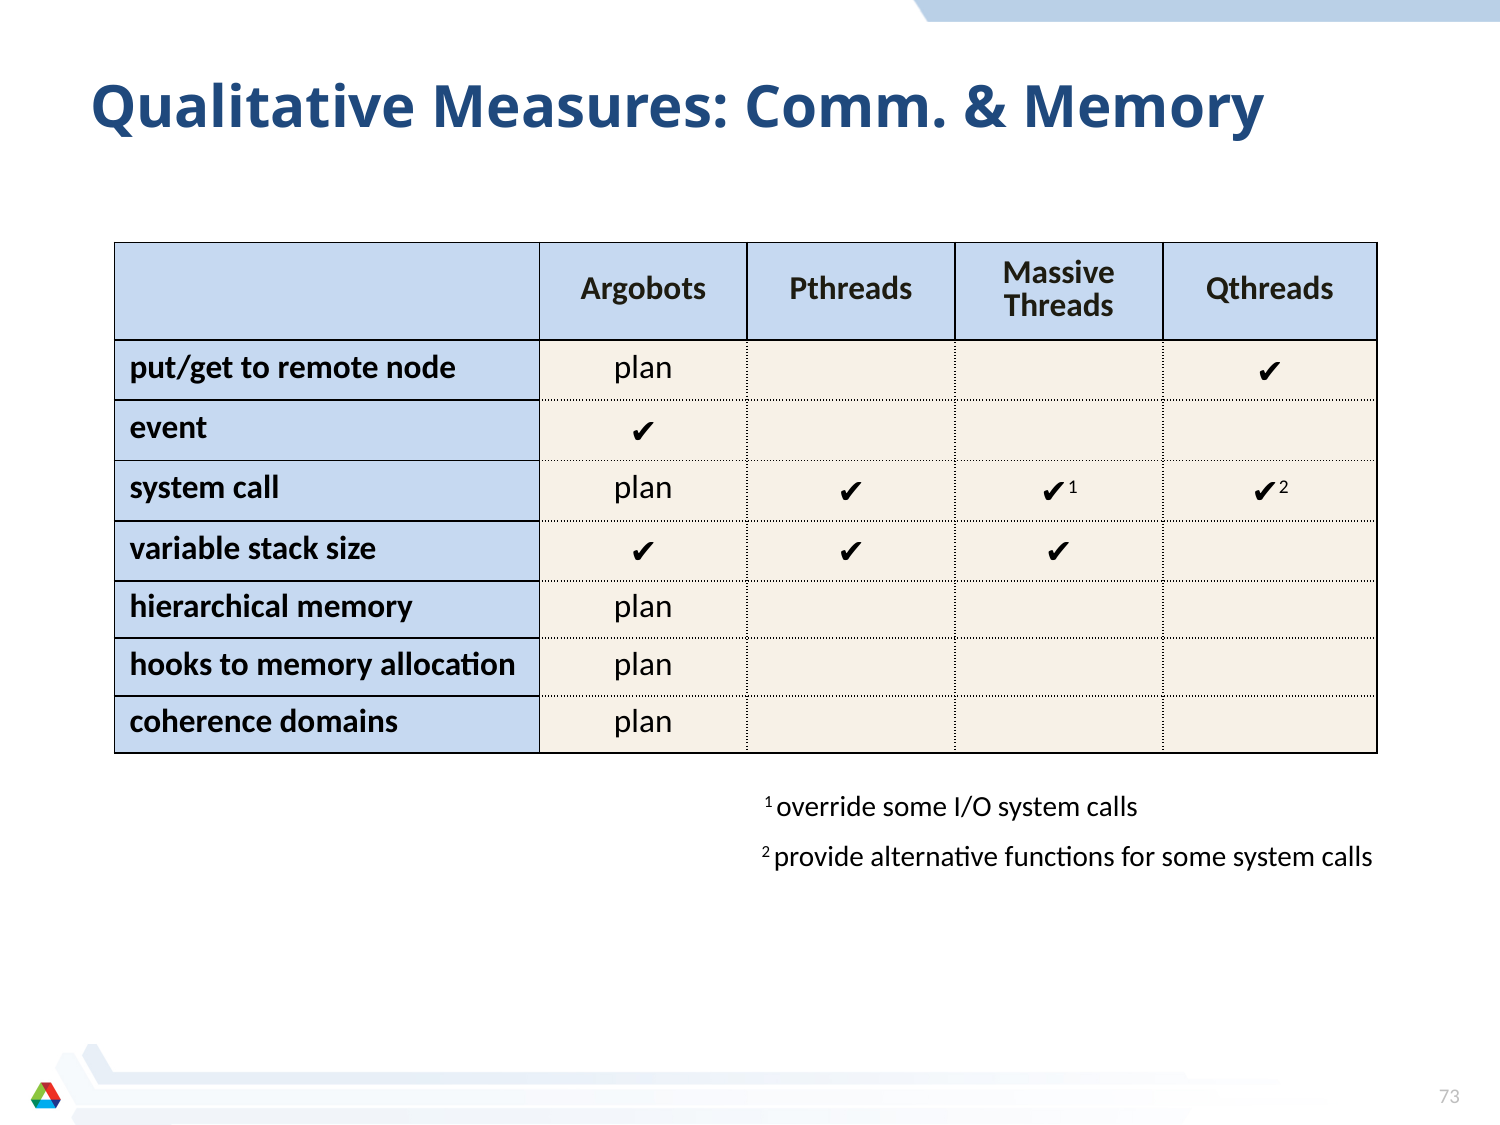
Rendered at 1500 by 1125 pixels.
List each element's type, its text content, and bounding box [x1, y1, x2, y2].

table_cell ✔2 [1163, 461, 1376, 521]
table_cell plan [540, 341, 747, 400]
table_cell variable stack size [115, 522, 539, 580]
table_cell [955, 638, 1163, 696]
table_cell coherence domains [115, 697, 539, 752]
table_cell plan [540, 461, 747, 521]
table_cell ✔ [540, 521, 747, 581]
table_cell [747, 341, 955, 400]
table_cell plan [540, 638, 747, 696]
table_header Pthreads [748, 243, 954, 339]
table_cell ✔ [1163, 341, 1376, 400]
table_cell put/get to remote node [115, 341, 539, 399]
table_cell [747, 696, 955, 752]
table_cell [747, 581, 955, 638]
slide_number 73 [1125, 1065, 1475, 1125]
table_cell [747, 638, 955, 696]
title Qualitative Measures: Comm. & Memory [75, 45, 1425, 163]
table_cell ✔ [747, 461, 955, 521]
table_cell hooks to memory allocation [115, 639, 539, 695]
table_header Qthreads [1164, 243, 1376, 339]
table_cell hierarchical memory [115, 582, 539, 637]
table_cell [955, 341, 1163, 400]
text_box 2 provide alternative functions for some system calls [746, 830, 1389, 880]
table_cell [955, 581, 1163, 638]
table_cell [1163, 696, 1376, 752]
table_cell [955, 696, 1163, 752]
table_cell system call [115, 461, 539, 520]
table_cell [1163, 638, 1376, 696]
text_box 1 override some I/O system calls [749, 779, 1154, 830]
table_cell [955, 400, 1163, 461]
table_cell [1163, 581, 1376, 638]
table_header Argobots [540, 243, 746, 339]
table_cell event [115, 401, 539, 460]
table_header Massive Threads [956, 243, 1162, 339]
table_cell ✔ [540, 400, 747, 461]
table_cell ✔ [955, 521, 1163, 581]
table_cell ✔ [747, 521, 955, 581]
table_cell [1163, 400, 1376, 461]
table_cell plan [540, 581, 747, 638]
table_header [115, 243, 539, 339]
table_cell ✔1 [955, 461, 1163, 521]
table_cell [1163, 521, 1376, 581]
table_cell plan [540, 696, 747, 752]
table_cell [747, 400, 955, 461]
picture [0, 1039, 1500, 1125]
picture [0, 0, 1500, 22]
